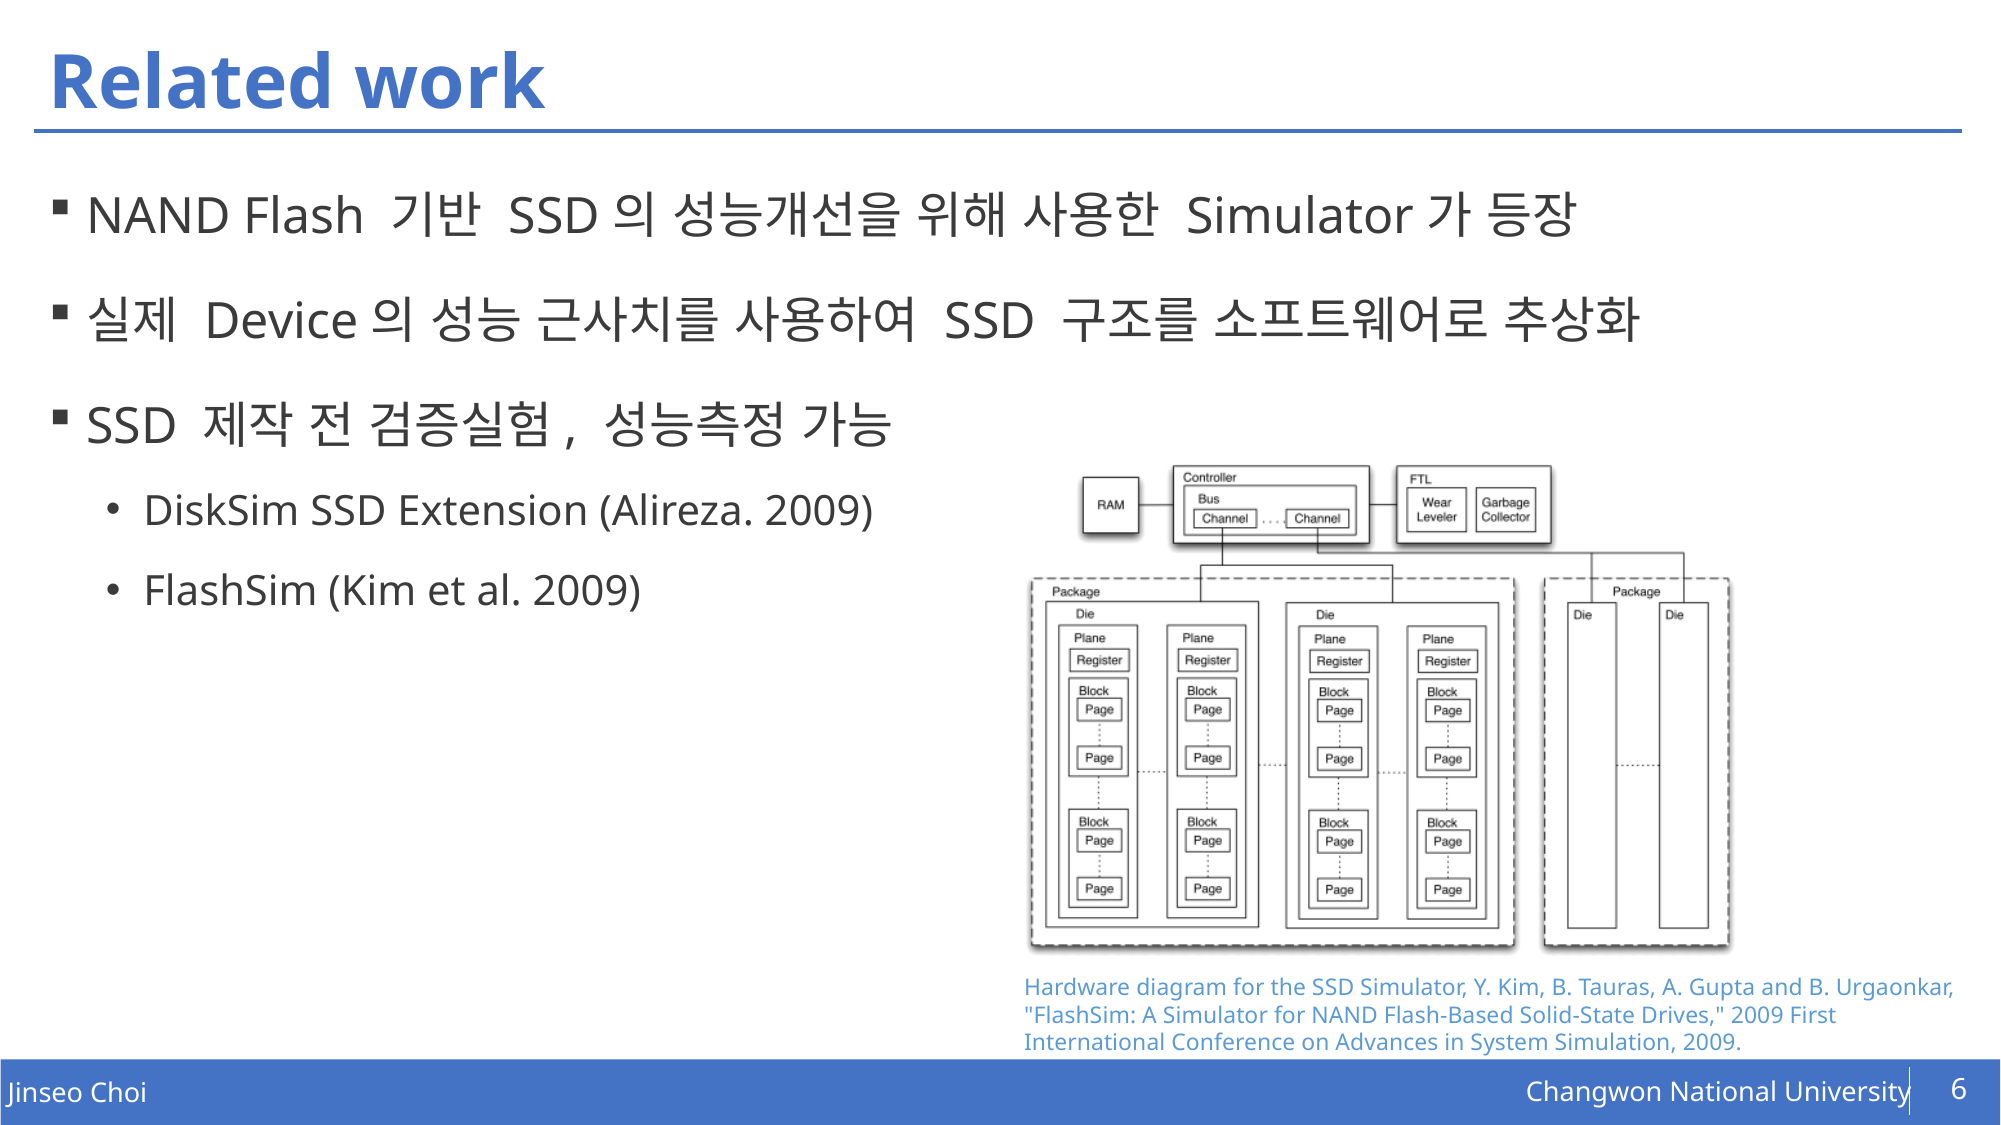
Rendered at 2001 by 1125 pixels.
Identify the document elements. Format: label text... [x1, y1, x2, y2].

slide_number 6 [1922, 1063, 1996, 1121]
text_box Hardware diagram for the SSD Simulator, Y. Kim, B. Tauras, A. Gupta and B. Urgaonkar, "FlashSim: A Simulator for NAND Flash-Based Solid-State Drives," 2009 First International Conference on Advances in System Simulation, 2009. [1009, 965, 1996, 1063]
picture [1026, 464, 1735, 956]
title Related work [33, 27, 1963, 143]
list NAND Flash 기반 SSD의 성능개선을 위해 사용한 Simulator가 등장 실제 Device의 성능 근사치를 사용하여 SSD 구조를 소프트웨어로 추상화 SSD 제작 전 검증실험, 성능측정 가능 DiskSim SSD Extension (Alireza. 2009) FlashSim (Kim et al. 2009) [33, 152, 1963, 997]
